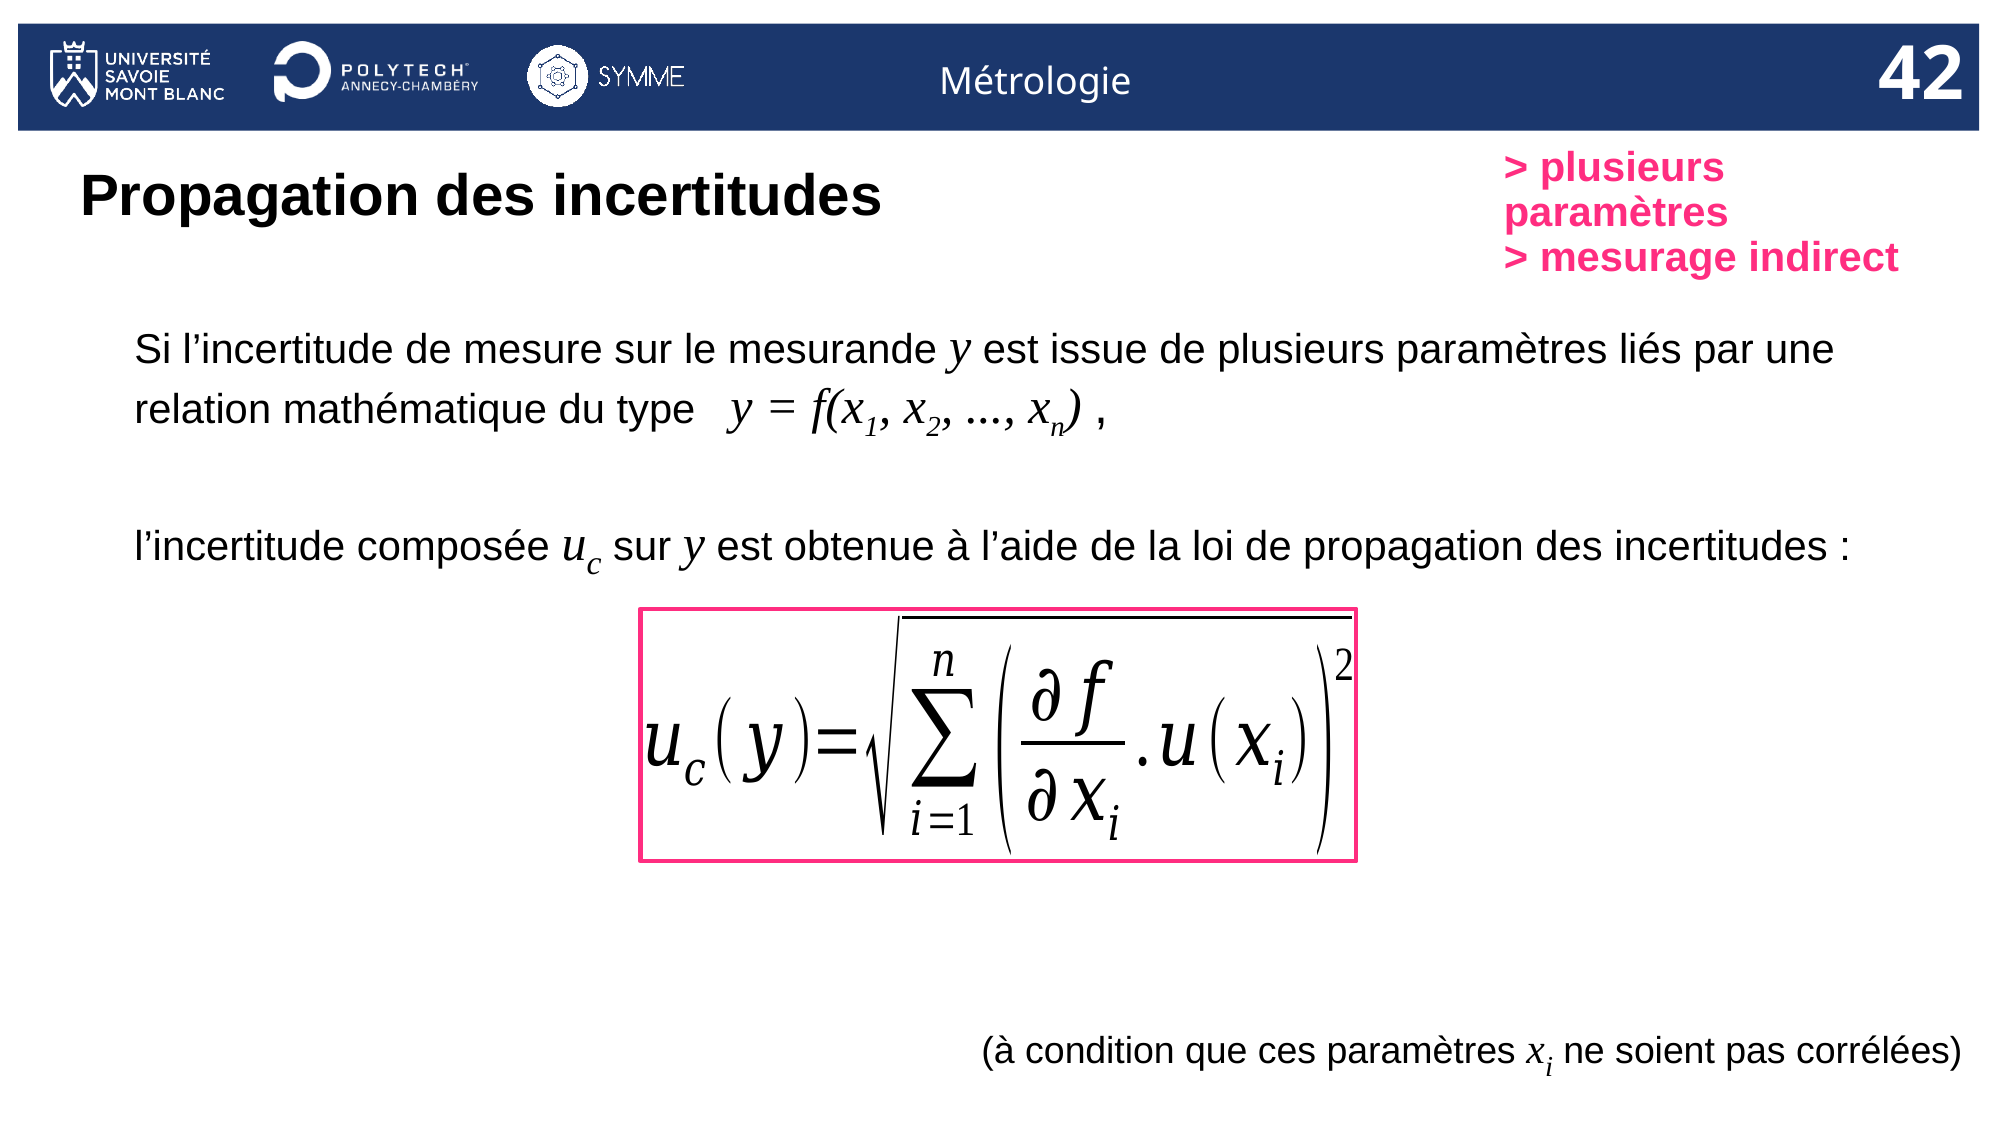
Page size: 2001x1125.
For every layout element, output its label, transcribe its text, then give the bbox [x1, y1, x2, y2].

picture [527, 45, 684, 107]
title Propagation des incertitudes [65, 154, 1489, 239]
picture [50, 41, 224, 107]
picture [274, 41, 478, 102]
slide_number 42 [1804, 45, 1980, 106]
text_box (à condition que ces paramètres xi ne soient pas corrélées) [966, 1006, 2000, 1102]
text_box Si l’incertitude de mesure sur le mesurande y est issue de plusieurs paramètres liés par une relation mathématique du type y = f(x1, x2, ..., xn) , l’incertitude composée uc sur y est obtenue à l’aide de la loi de propagation des incertitudes : [119, 306, 1877, 634]
text_box > plusieurs paramètres > mesurage indirect [1489, 137, 1977, 288]
